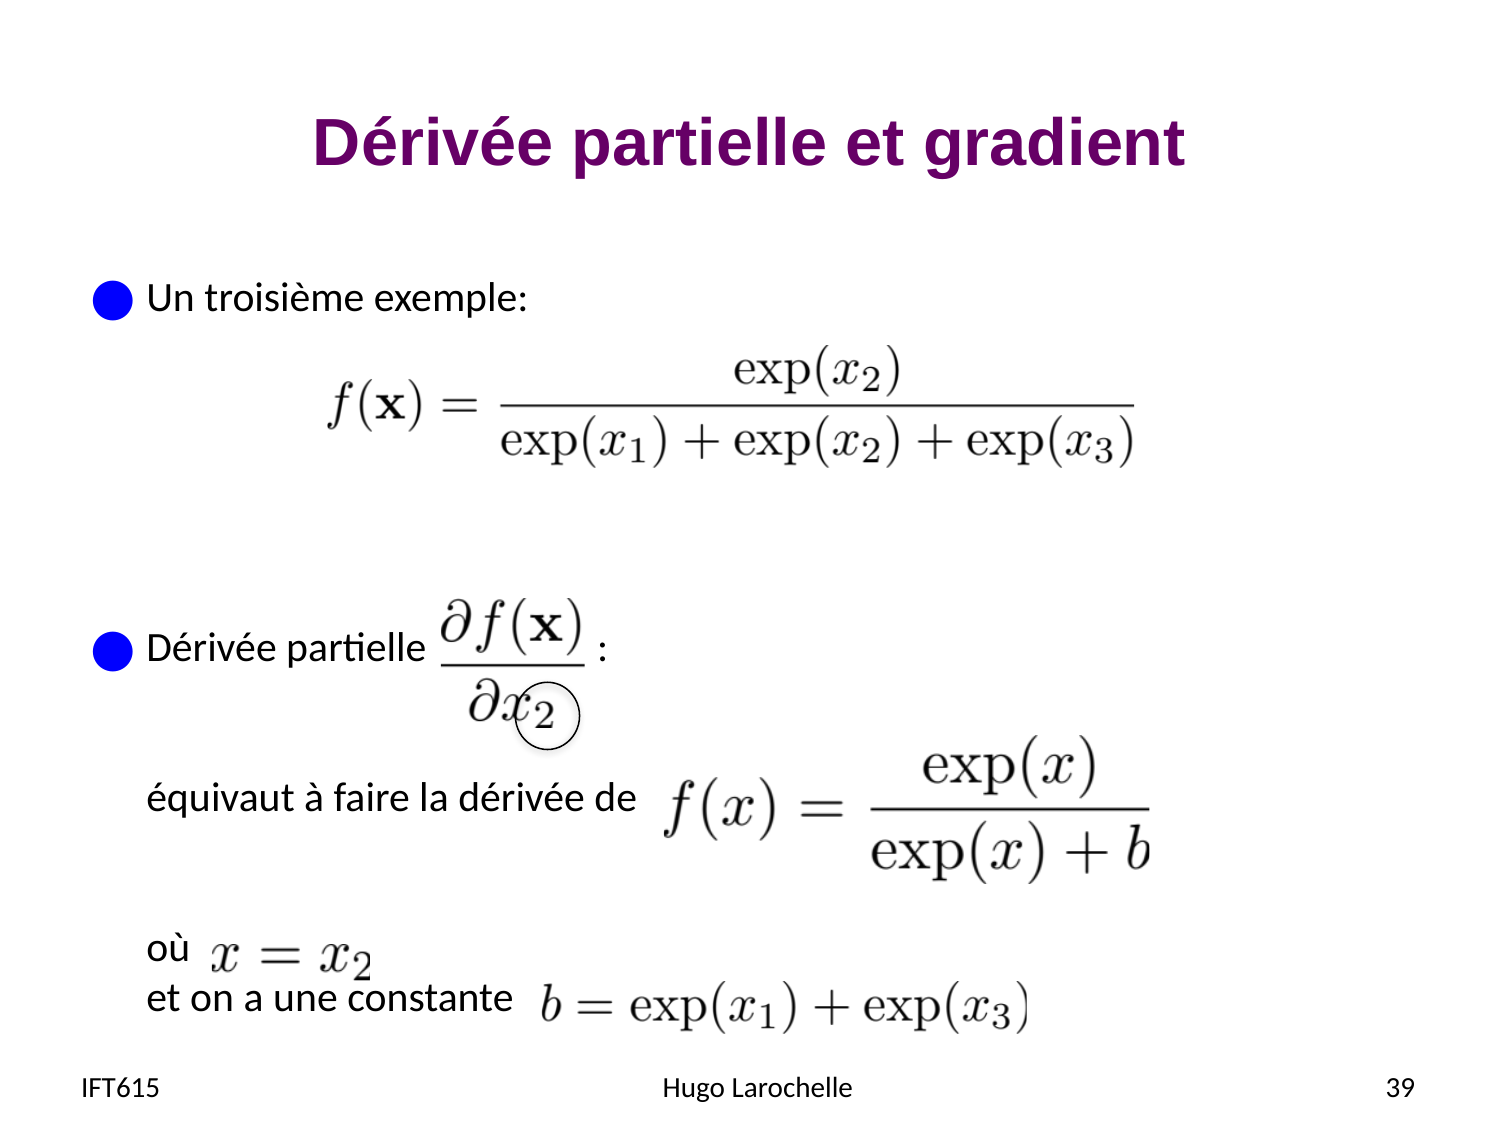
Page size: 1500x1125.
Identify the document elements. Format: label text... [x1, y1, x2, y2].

picture [327, 344, 1135, 468]
picture [440, 597, 585, 729]
text_box [520, 735, 575, 751]
list Un troisième exemple: Dérivée partielle : équivaut à faire la dérivée de où et on a une constante [75, 262, 1425, 1005]
slide_number IFT615 [66, 1056, 356, 1117]
title Dérivée partielle et gradient [75, 45, 1425, 233]
picture [211, 943, 371, 981]
footer Hugo Larochelle [520, 1056, 996, 1117]
picture [541, 980, 1027, 1035]
picture [663, 735, 1150, 884]
slide_number 39 [1080, 1056, 1431, 1117]
